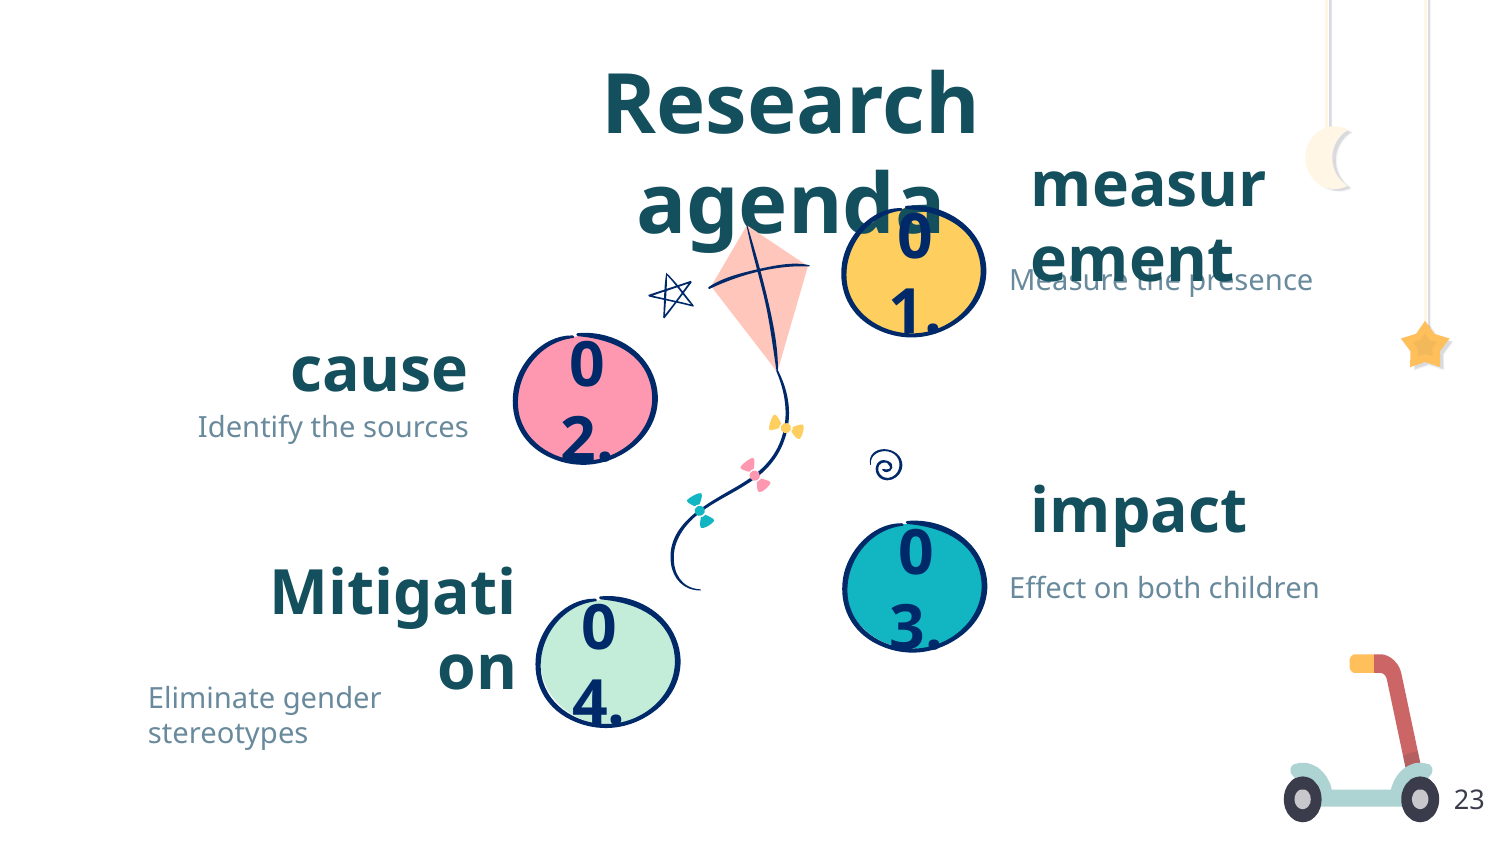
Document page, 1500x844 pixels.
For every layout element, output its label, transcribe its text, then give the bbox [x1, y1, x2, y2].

text_box measurement [1015, 191, 1294, 246]
text_box impact [1015, 480, 1299, 536]
text_box Measure the presence [994, 245, 1500, 364]
text_box 03. [867, 554, 966, 619]
slide_number ‹#› [1438, 767, 1500, 832]
text_box [869, 449, 903, 481]
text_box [1283, 654, 1440, 823]
text_box [541, 600, 674, 723]
text_box cause [206, 338, 485, 394]
text_box Mitigation [249, 599, 533, 655]
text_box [607, 223, 852, 600]
text_box 01. [866, 239, 965, 304]
text_box [851, 524, 981, 648]
text_box [845, 520, 988, 653]
text_box [518, 336, 602, 460]
text_box [512, 335, 602, 465]
text_box Research agenda [458, 35, 1124, 130]
text_box [856, 208, 980, 333]
text_box [576, 332, 602, 341]
text_box [535, 598, 681, 729]
text_box 02. [538, 366, 602, 431]
text_box [856, 205, 987, 338]
text_box Effect on both children [994, 554, 1500, 672]
text_box Eliminate gender stereotypes [133, 664, 541, 782]
text_box Identify the sources [146, 393, 485, 511]
text_box 04. [550, 630, 648, 694]
